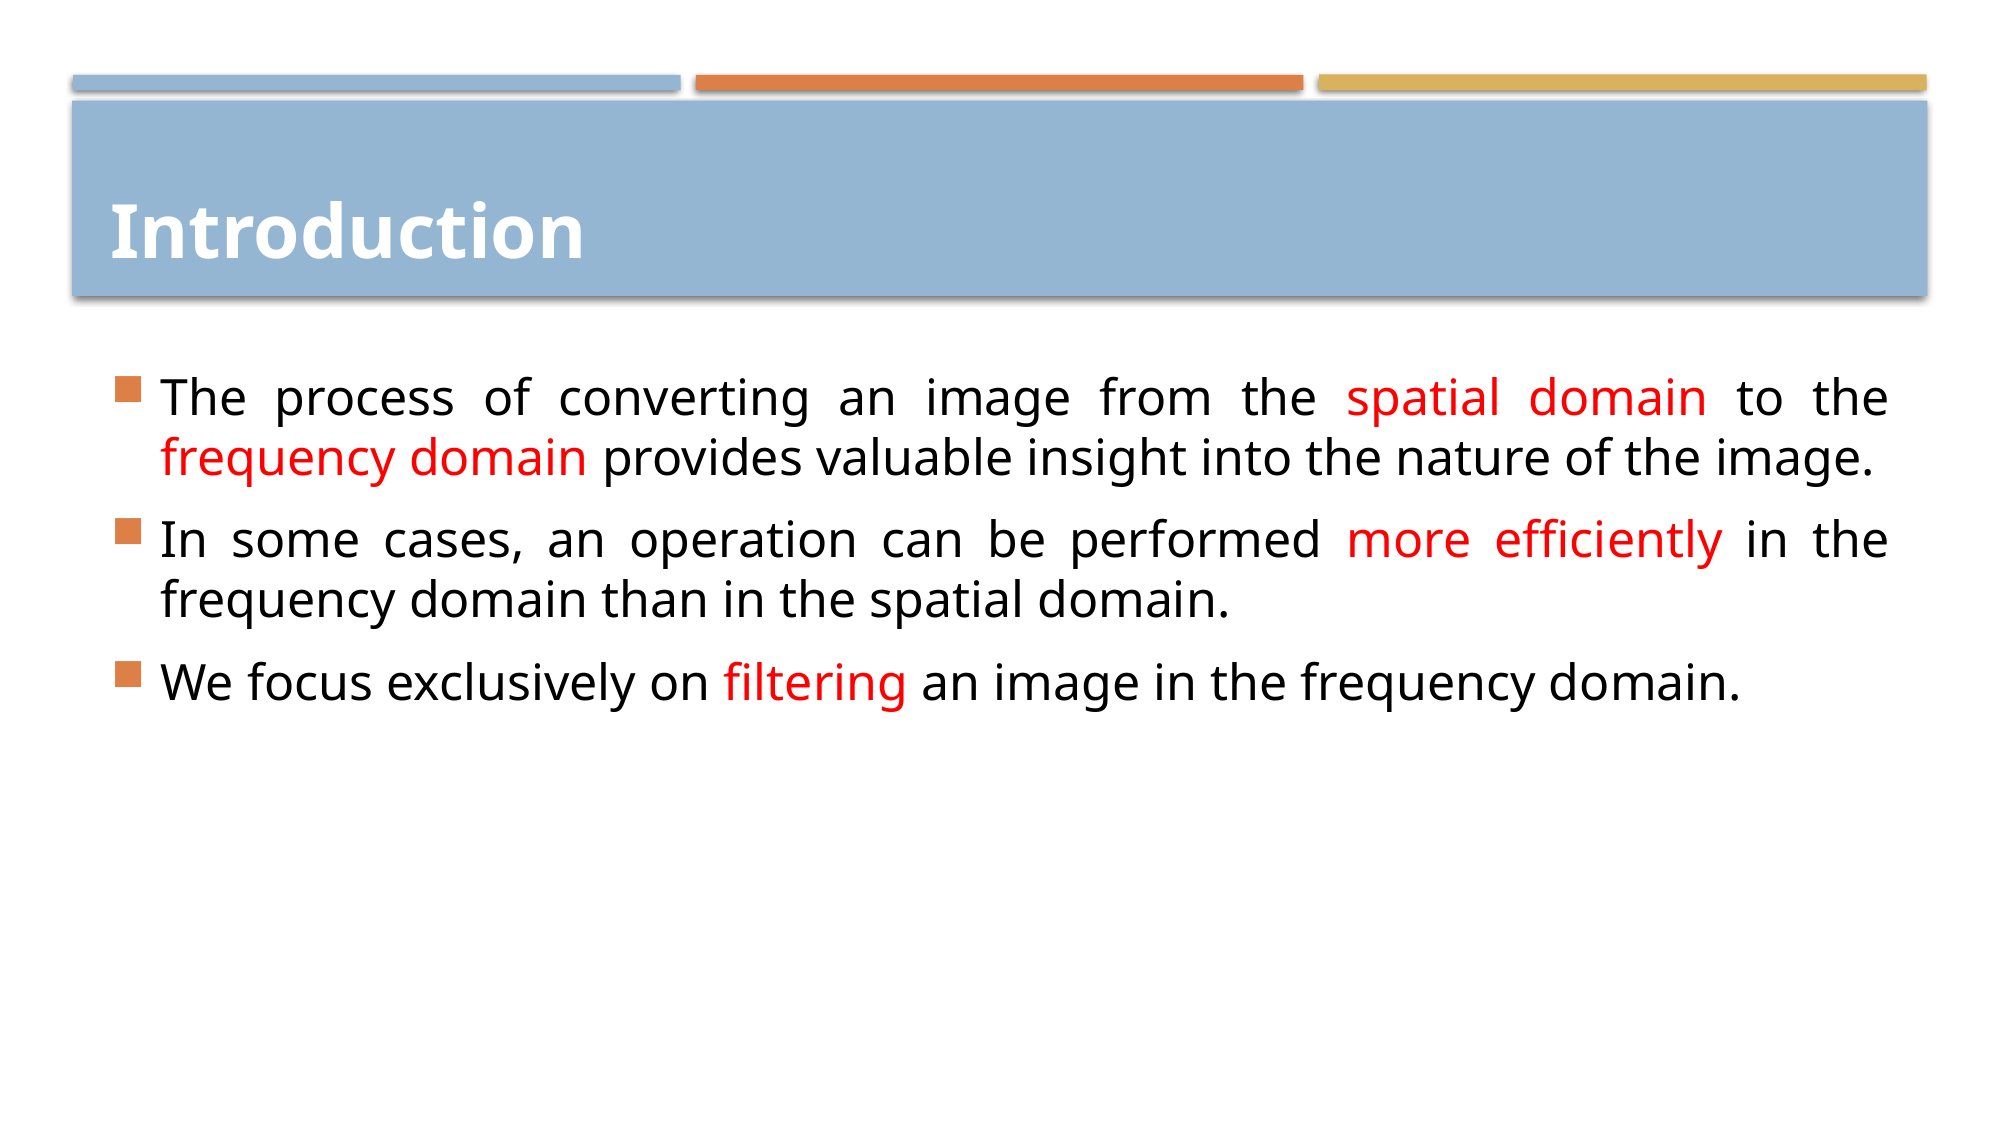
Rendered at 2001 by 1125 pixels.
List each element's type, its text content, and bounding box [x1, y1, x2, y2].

title Introduction [95, 115, 1905, 282]
list The process of converting an image from the spatial domain to the frequency domain provides valuable insight into the nature of the image. In some cases, an operation can be performed more efficiently in the frequency domain than in the spatial domain. We focus exclusively on filtering an image in the frequency domain. [95, 357, 1905, 962]
